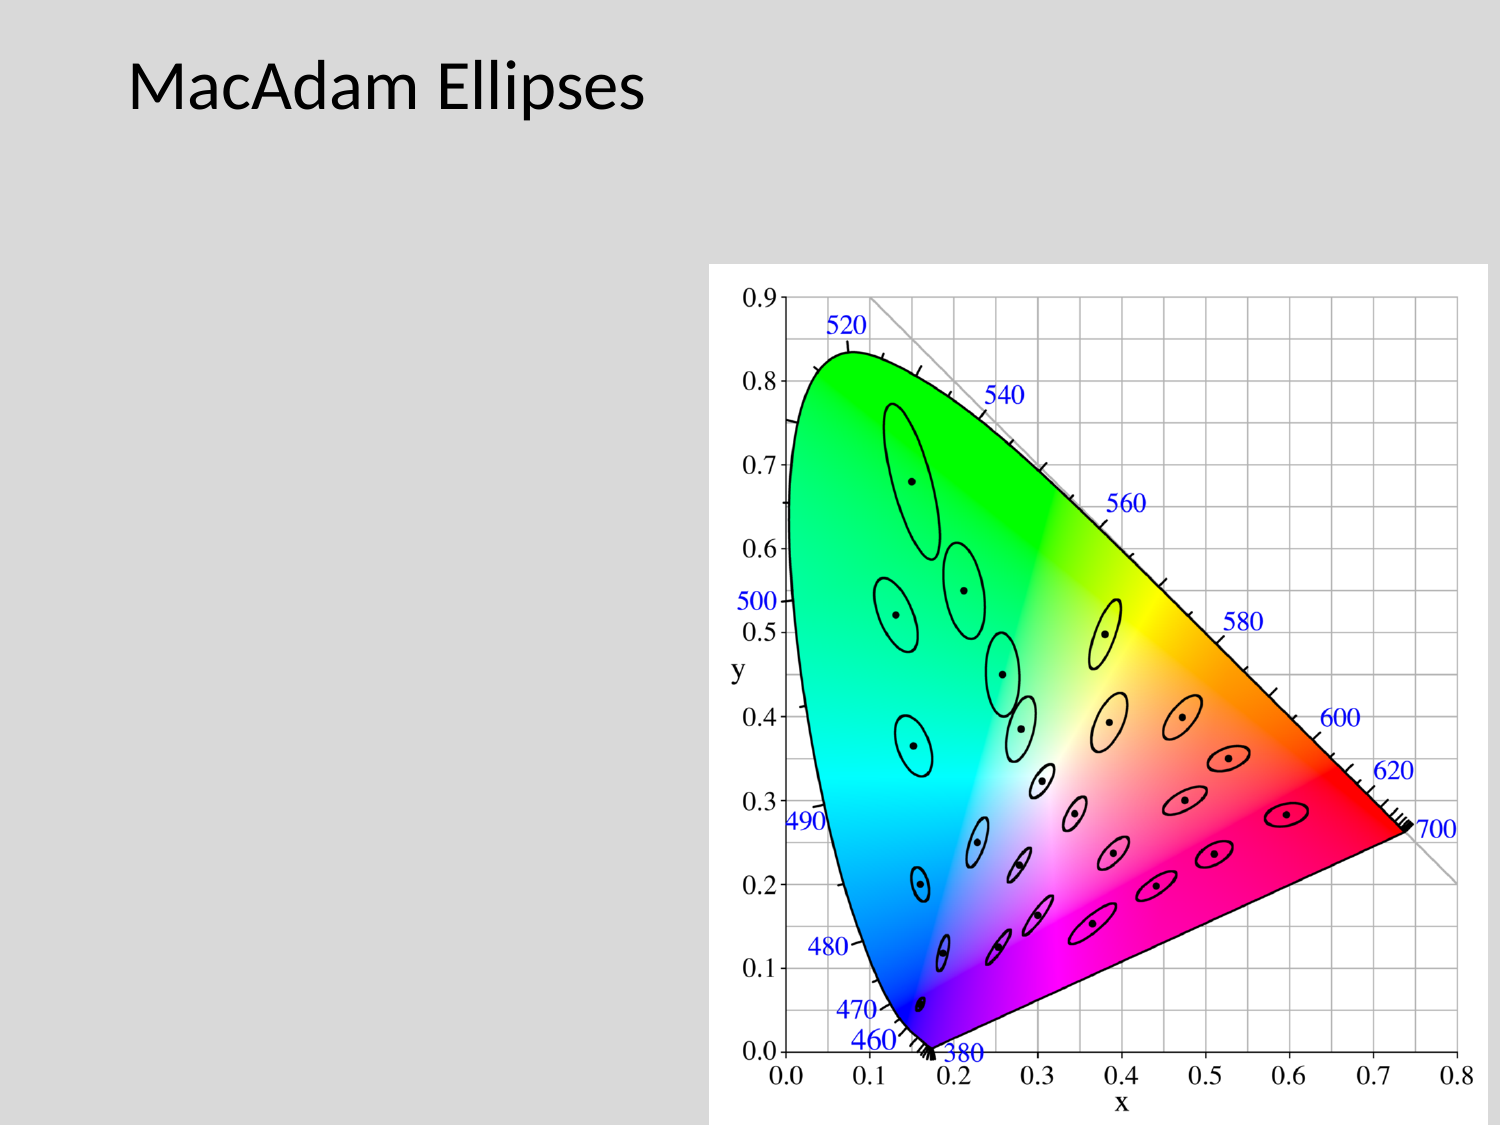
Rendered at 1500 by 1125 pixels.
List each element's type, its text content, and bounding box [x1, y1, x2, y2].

title MacAdam Ellipses [112, 12, 1388, 150]
picture [709, 264, 1488, 1125]
